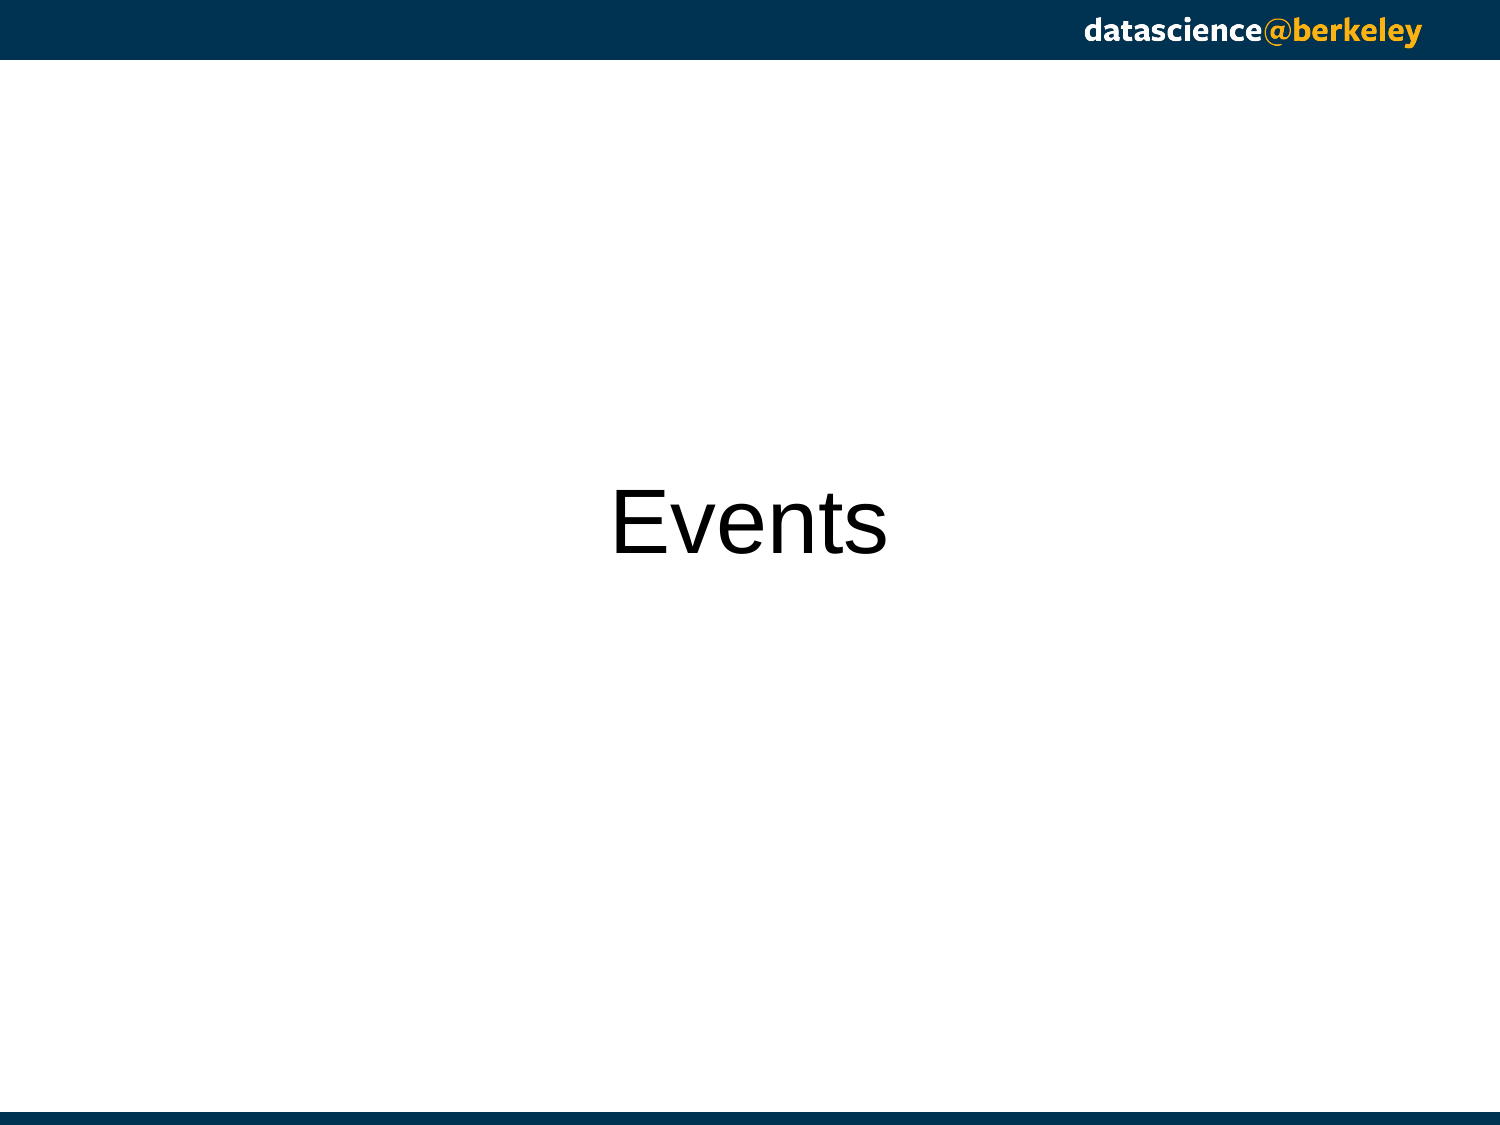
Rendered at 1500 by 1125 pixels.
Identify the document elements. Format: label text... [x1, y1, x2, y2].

text_box Events [74, 262, 1425, 1005]
picture [1079, 10, 1431, 52]
